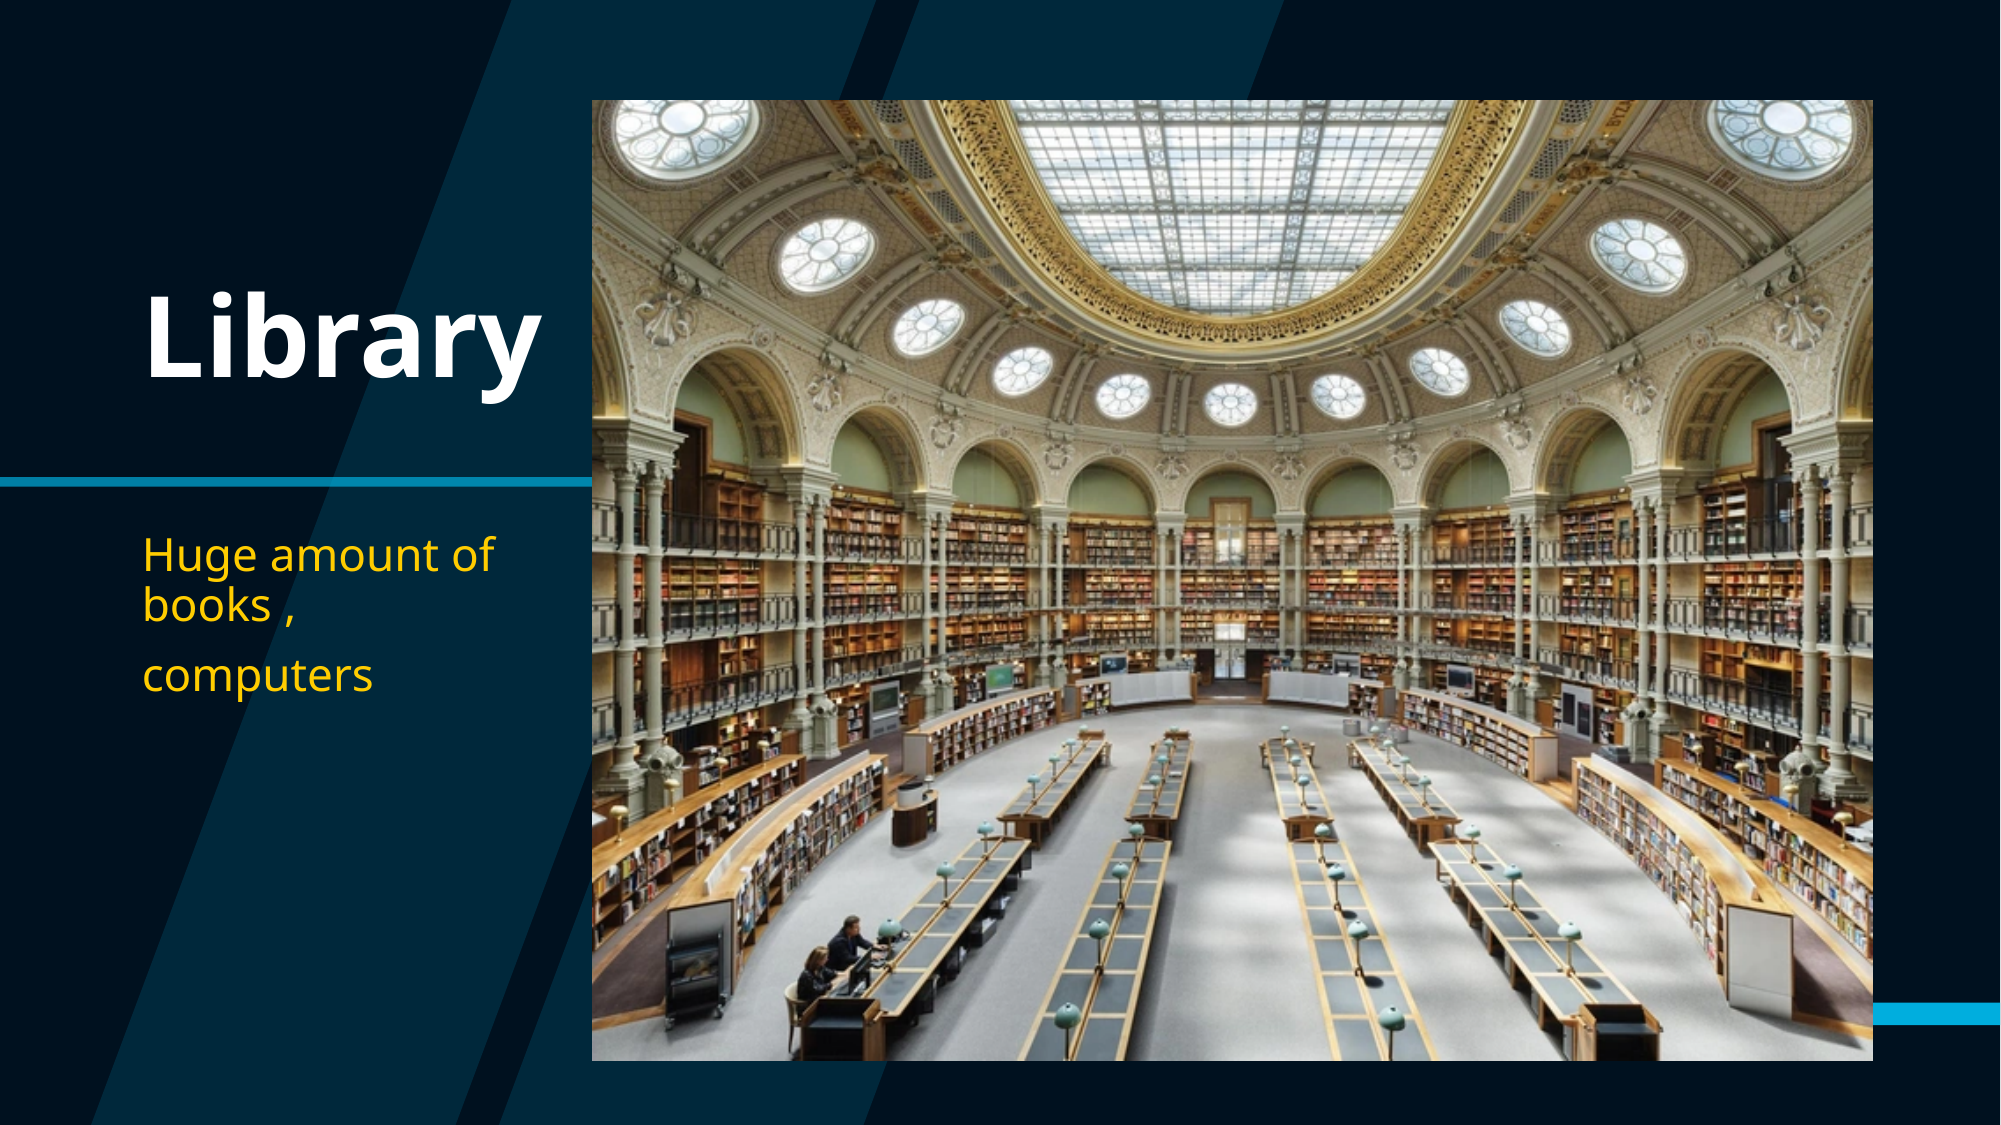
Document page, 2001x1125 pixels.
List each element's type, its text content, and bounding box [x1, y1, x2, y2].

picture [591, 100, 1873, 1061]
list Huge amount of books , computers [126, 524, 591, 879]
title Library [126, 216, 592, 467]
